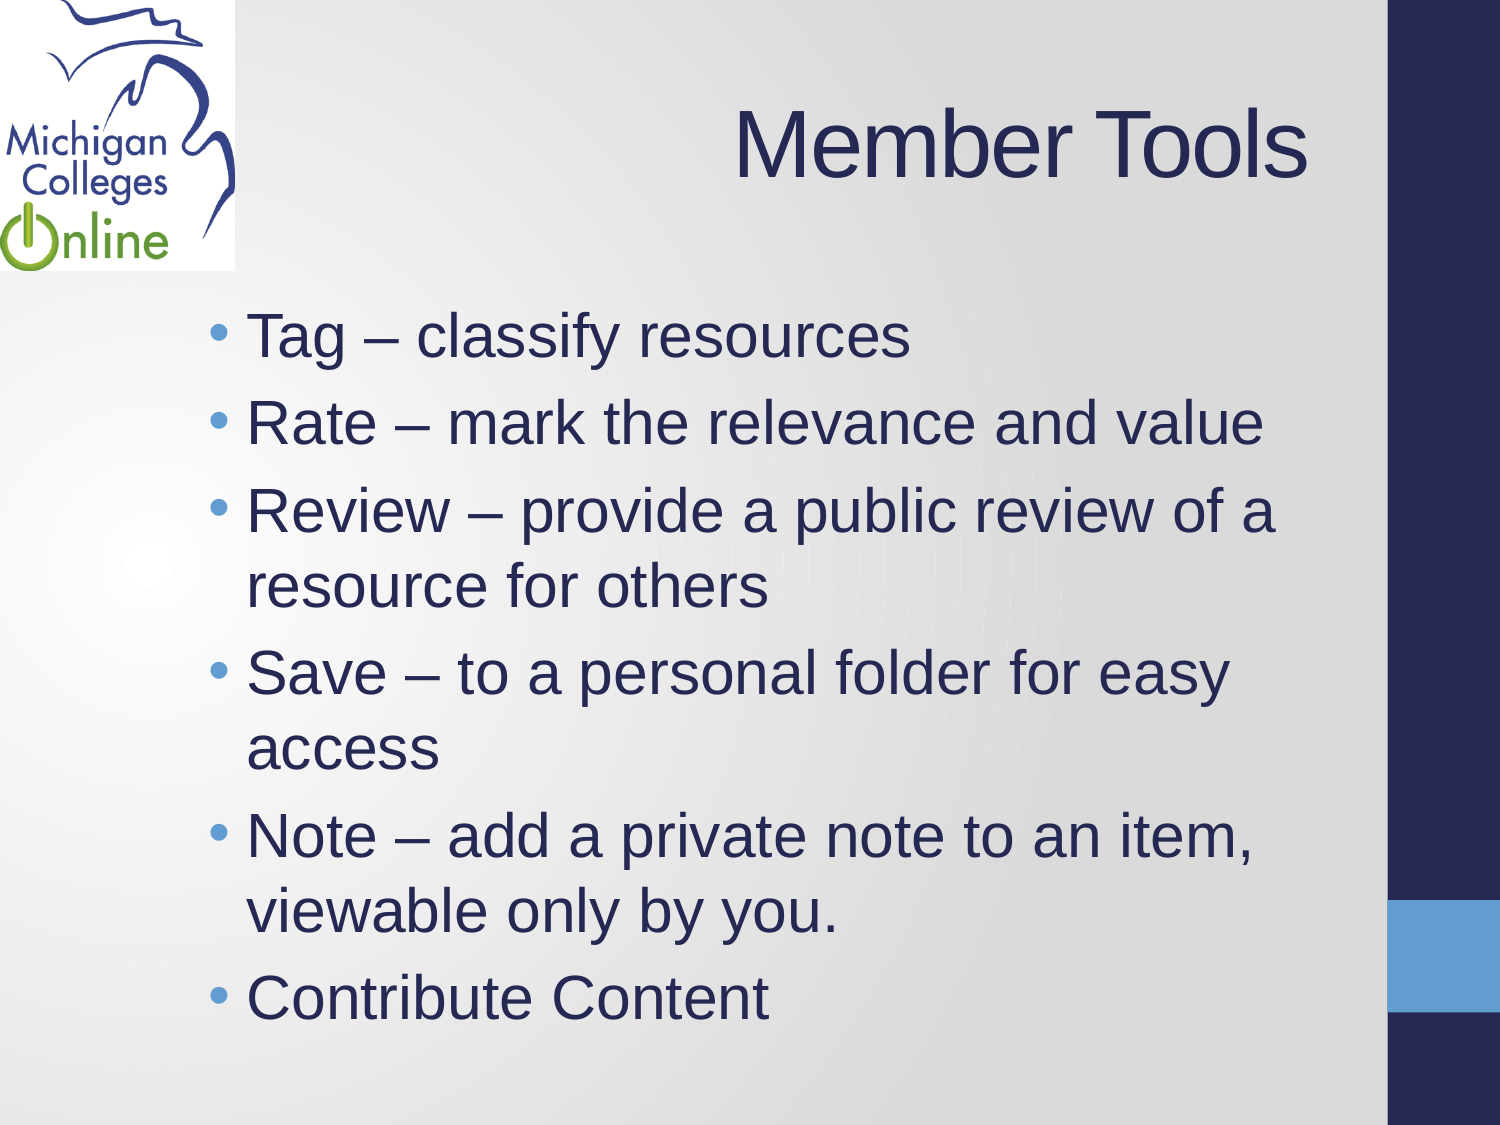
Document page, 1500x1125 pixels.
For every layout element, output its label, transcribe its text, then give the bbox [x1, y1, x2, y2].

title Member Tools [247, 45, 1325, 233]
list Tag – classify resources Rate – mark the relevance and value Review – provide a public review of a resource for others Save – to a personal folder for easy access Note – add a private note to an item, viewable only by you. Contribute Content [174, 287, 1325, 1100]
picture [0, 0, 236, 271]
